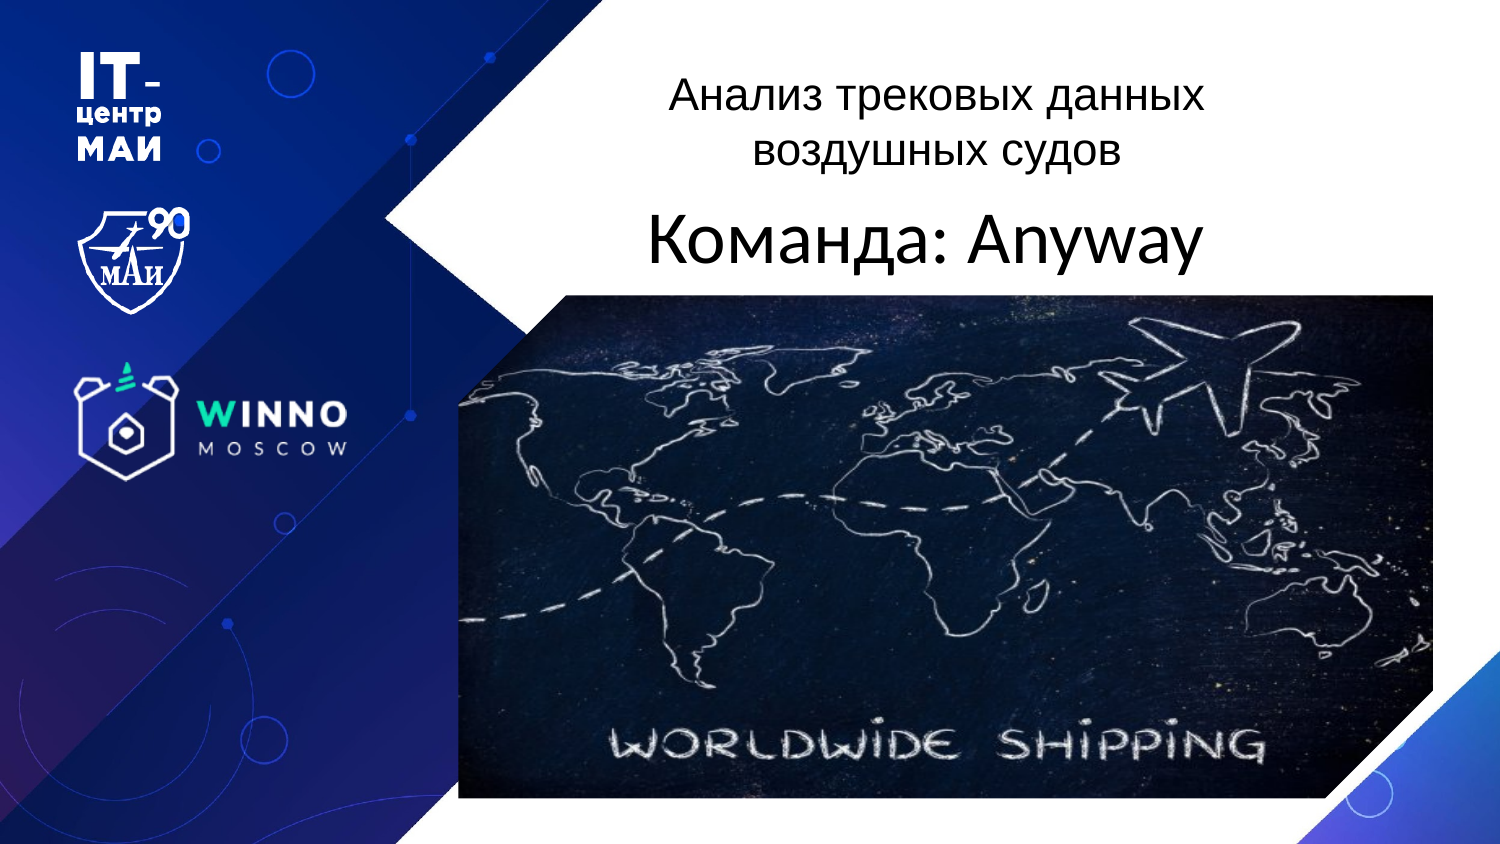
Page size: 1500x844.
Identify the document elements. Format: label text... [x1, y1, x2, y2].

picture [0, 0, 1500, 844]
text_box Анализ трековых данных воздушных судов [544, 59, 1330, 161]
title Команда: Anyway [641, 170, 1235, 285]
